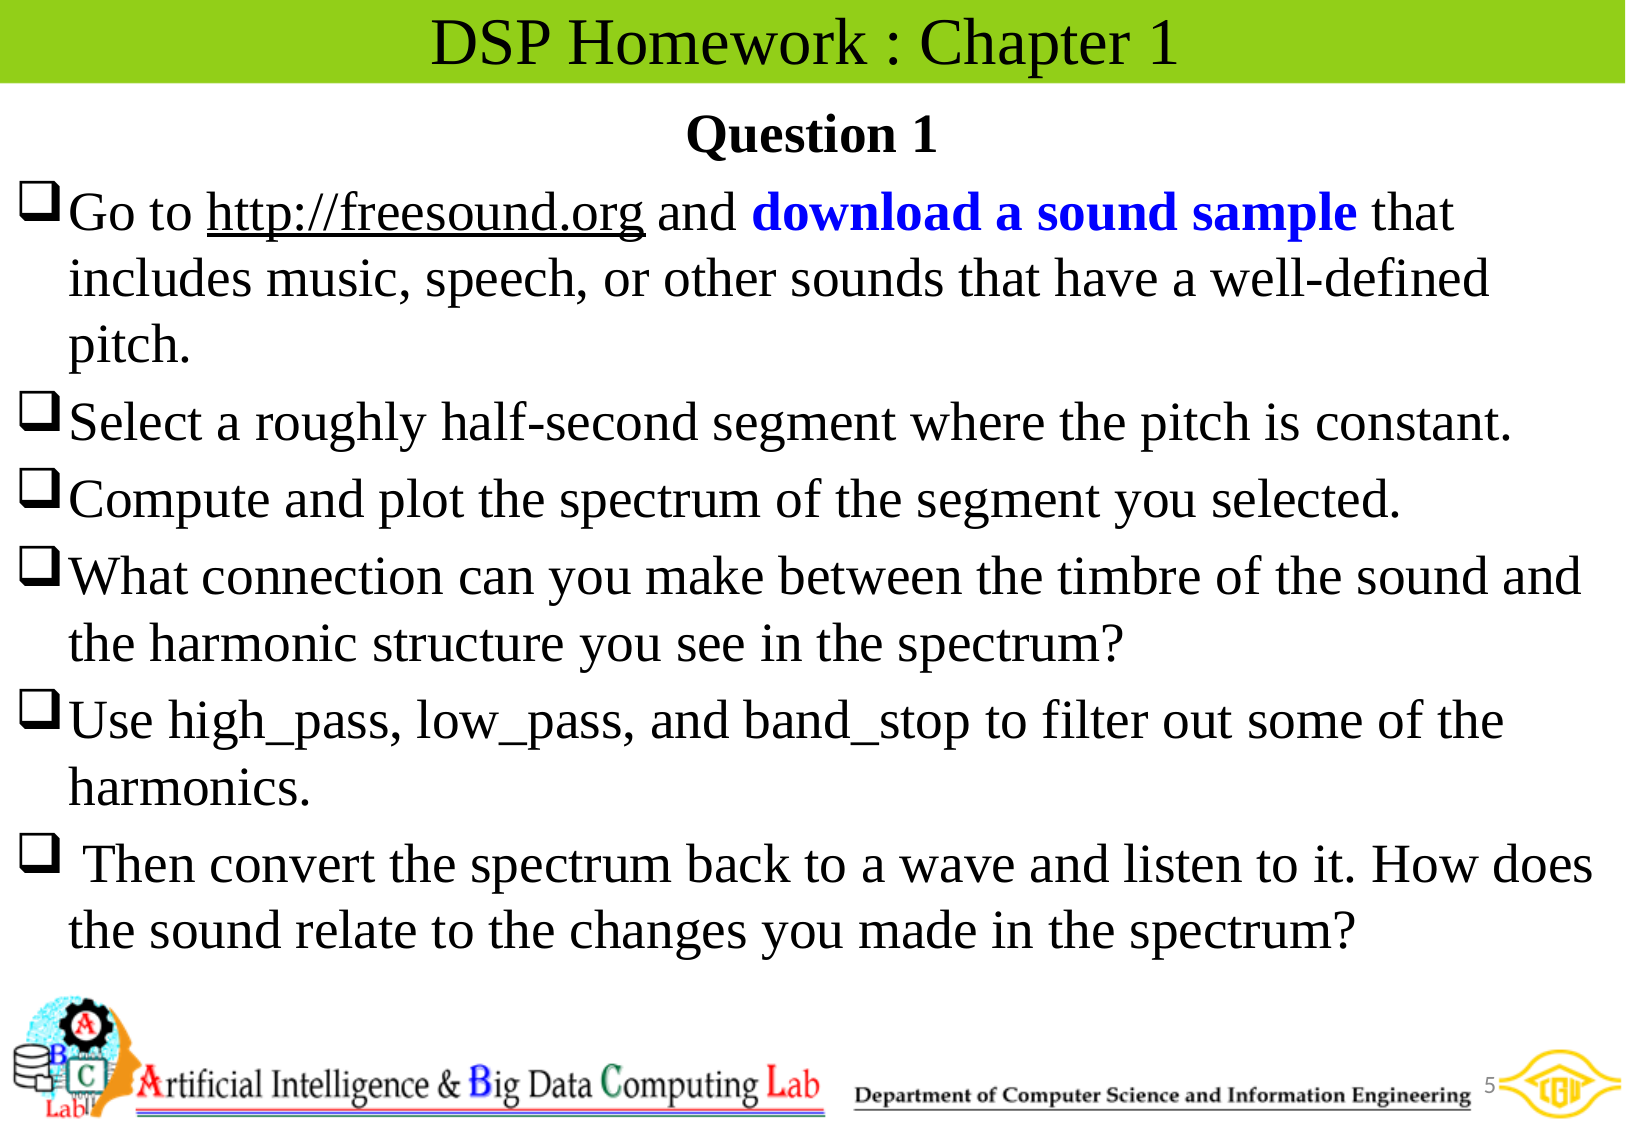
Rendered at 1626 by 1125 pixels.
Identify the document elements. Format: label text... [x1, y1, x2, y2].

picture [0, 0, 1626, 1125]
title DSP Homework : Chapter 1 [75, 0, 1538, 75]
list Question 1 Go to http://freesound.org and download a sound sample that includes music, speech, or other sounds that have a well-defined pitch. Select a roughly half-second segment where the pitch is constant. Compute and plot the spectrum of the segment you selected. What connection can you make between the timbre of the sound and the harmonic structure you see in the spectrum? Use high_pass, low_pass, and band_stop to filter out some of the harmonics. Then convert the spectrum back to a wave and listen to it. How does the sound relate to the changes you made in the spectrum? [0, 90, 1625, 976]
slide_number 5 [1436, 1053, 1512, 1114]
